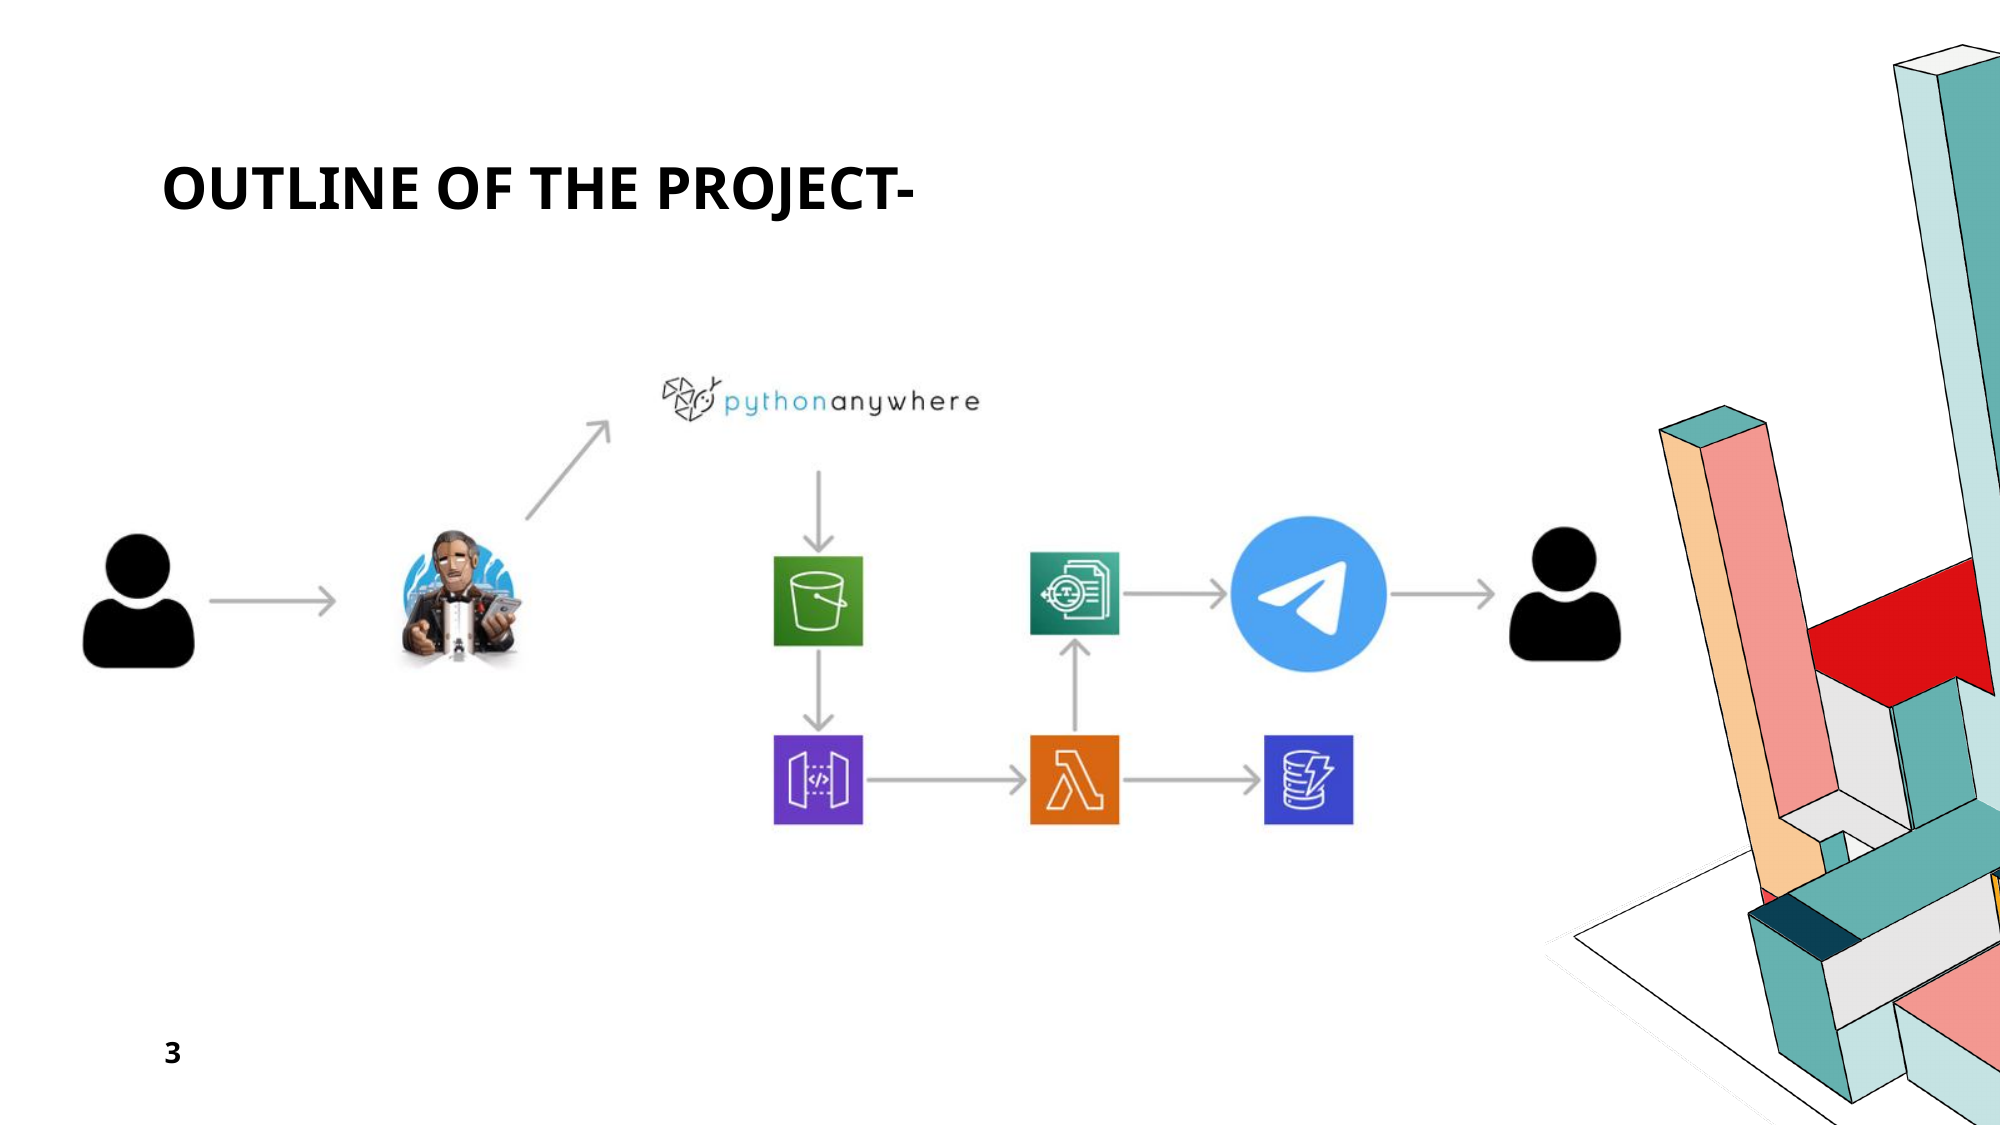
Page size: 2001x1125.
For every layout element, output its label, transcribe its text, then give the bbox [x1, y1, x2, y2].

title Outline of the project- [146, 11, 1508, 230]
picture [51, 43, 2000, 1125]
slide_number 3 [149, 1024, 588, 1085]
